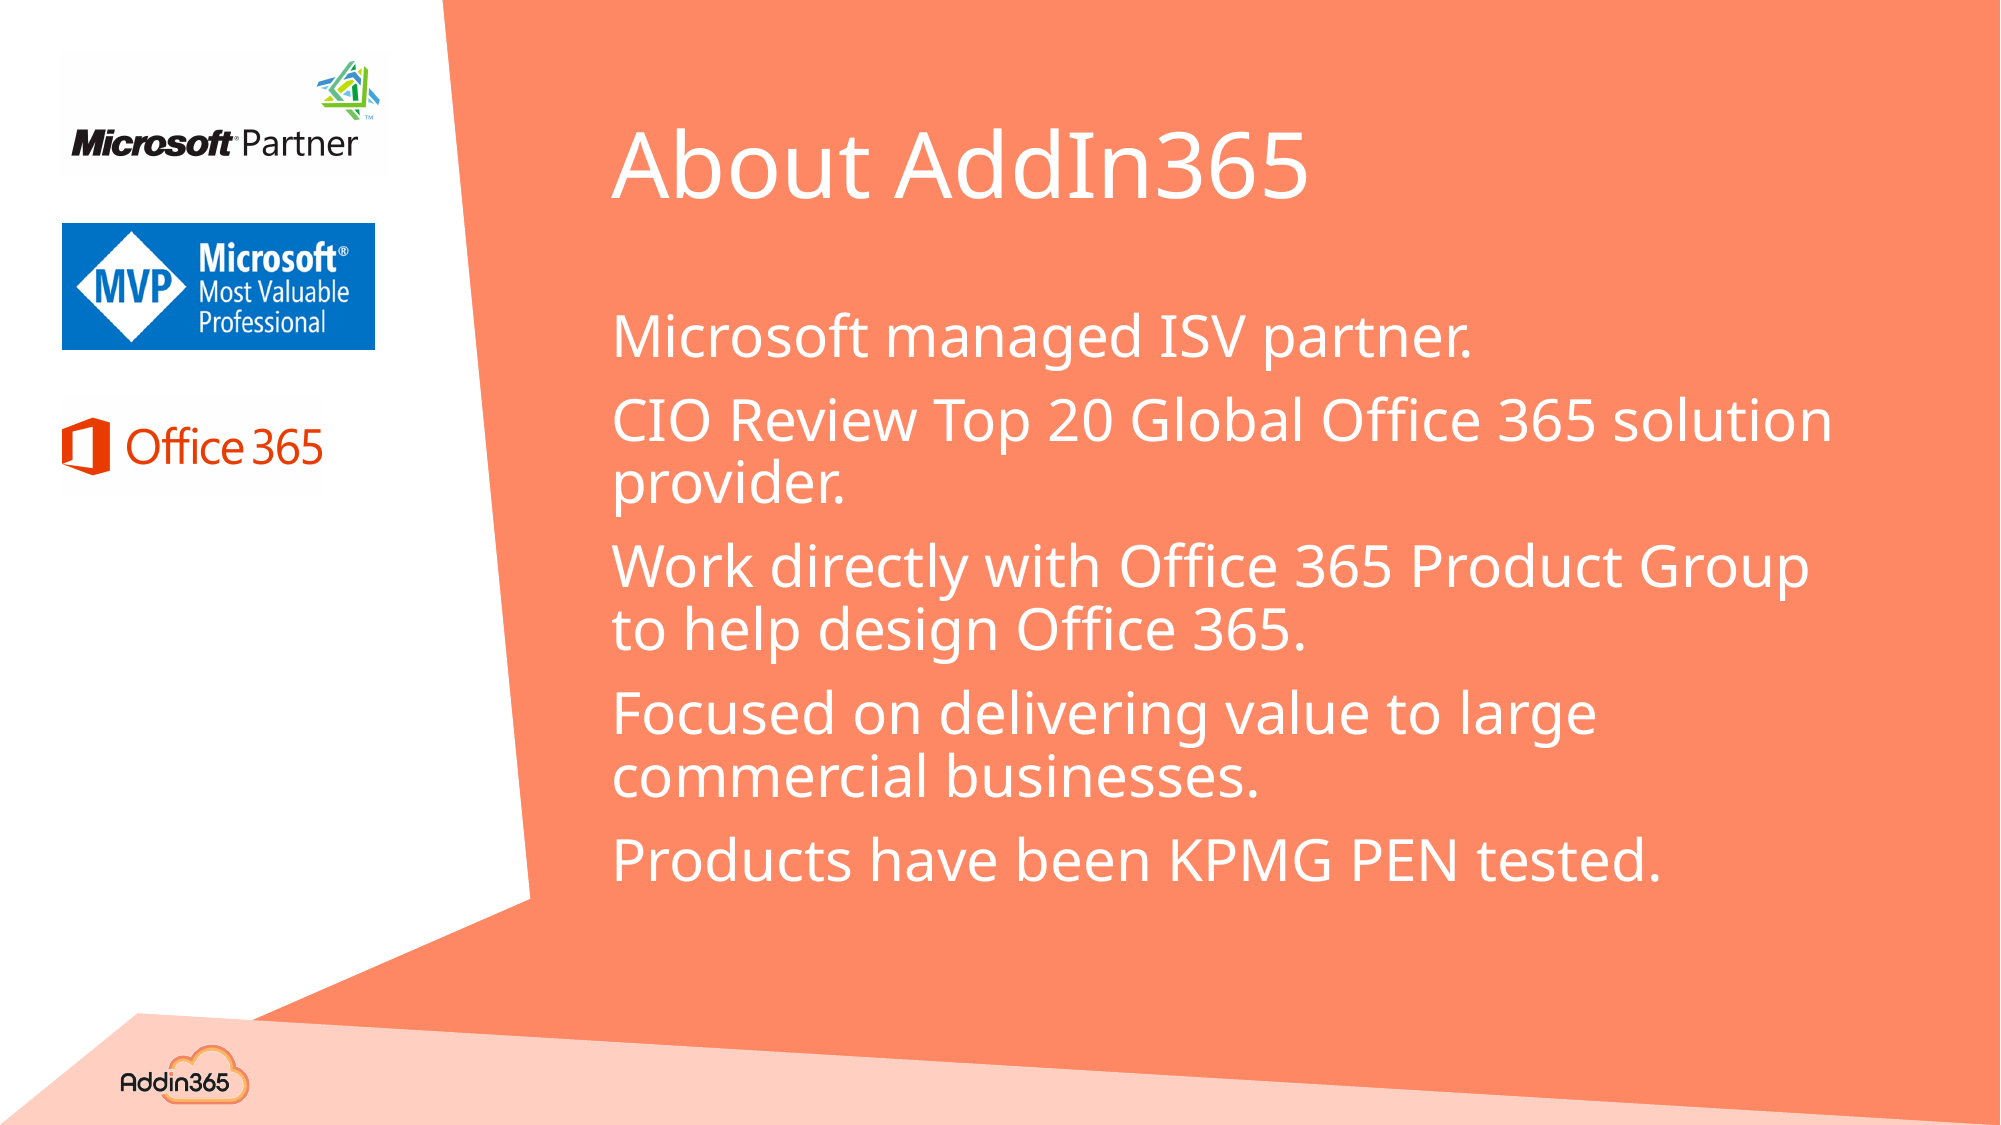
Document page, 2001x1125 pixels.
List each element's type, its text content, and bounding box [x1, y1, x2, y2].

picture [62, 396, 322, 497]
title About AddIn365 [595, 59, 1863, 278]
picture [60, 50, 391, 176]
list Microsoft managed ISV partner. CIO Review Top 20 Global Office 365 solution provider. Work directly with Office 365 Product Group to help design Office 365. Focused on delivering value to large commercial businesses. Products have been KPMG PEN tested. [595, 299, 1863, 1014]
picture [114, 1038, 256, 1111]
picture [62, 223, 375, 350]
